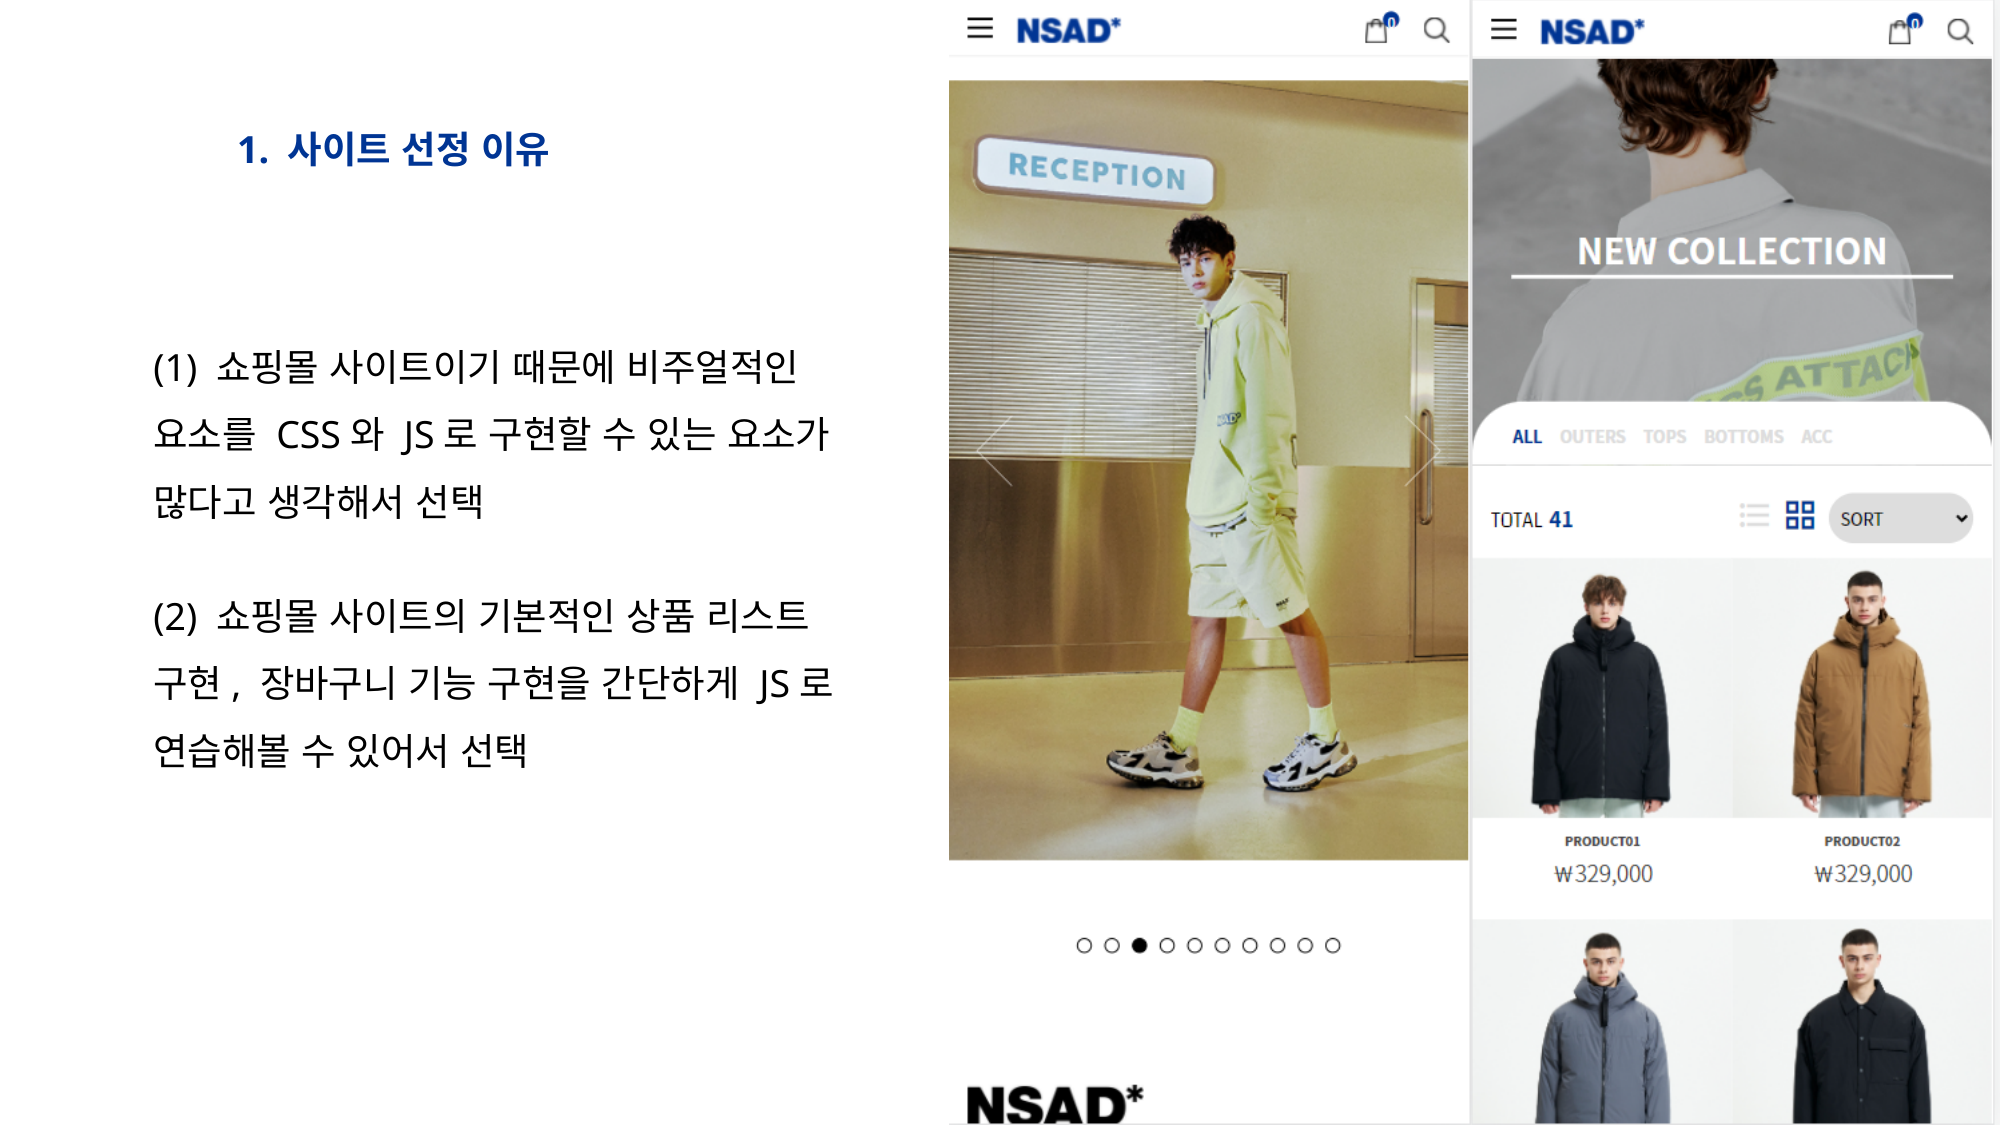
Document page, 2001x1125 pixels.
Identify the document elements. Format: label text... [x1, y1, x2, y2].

picture [948, 0, 2000, 1125]
text_box 1. 사이트 선정 이유 [80, 108, 708, 188]
text_box (2) 쇼핑몰 사이트의 기본적인 상품 리스트 구현, 장바구니 기능 구현을 간단하게 JS로 연습해볼 수 있어서 선택 [138, 575, 880, 768]
text_box (1) 쇼핑몰 사이트이기 때문에 비주얼적인 요소를 CSS와 JS로 구현할 수 있는 요소가 많다고 생각해서 선택 [138, 326, 880, 518]
